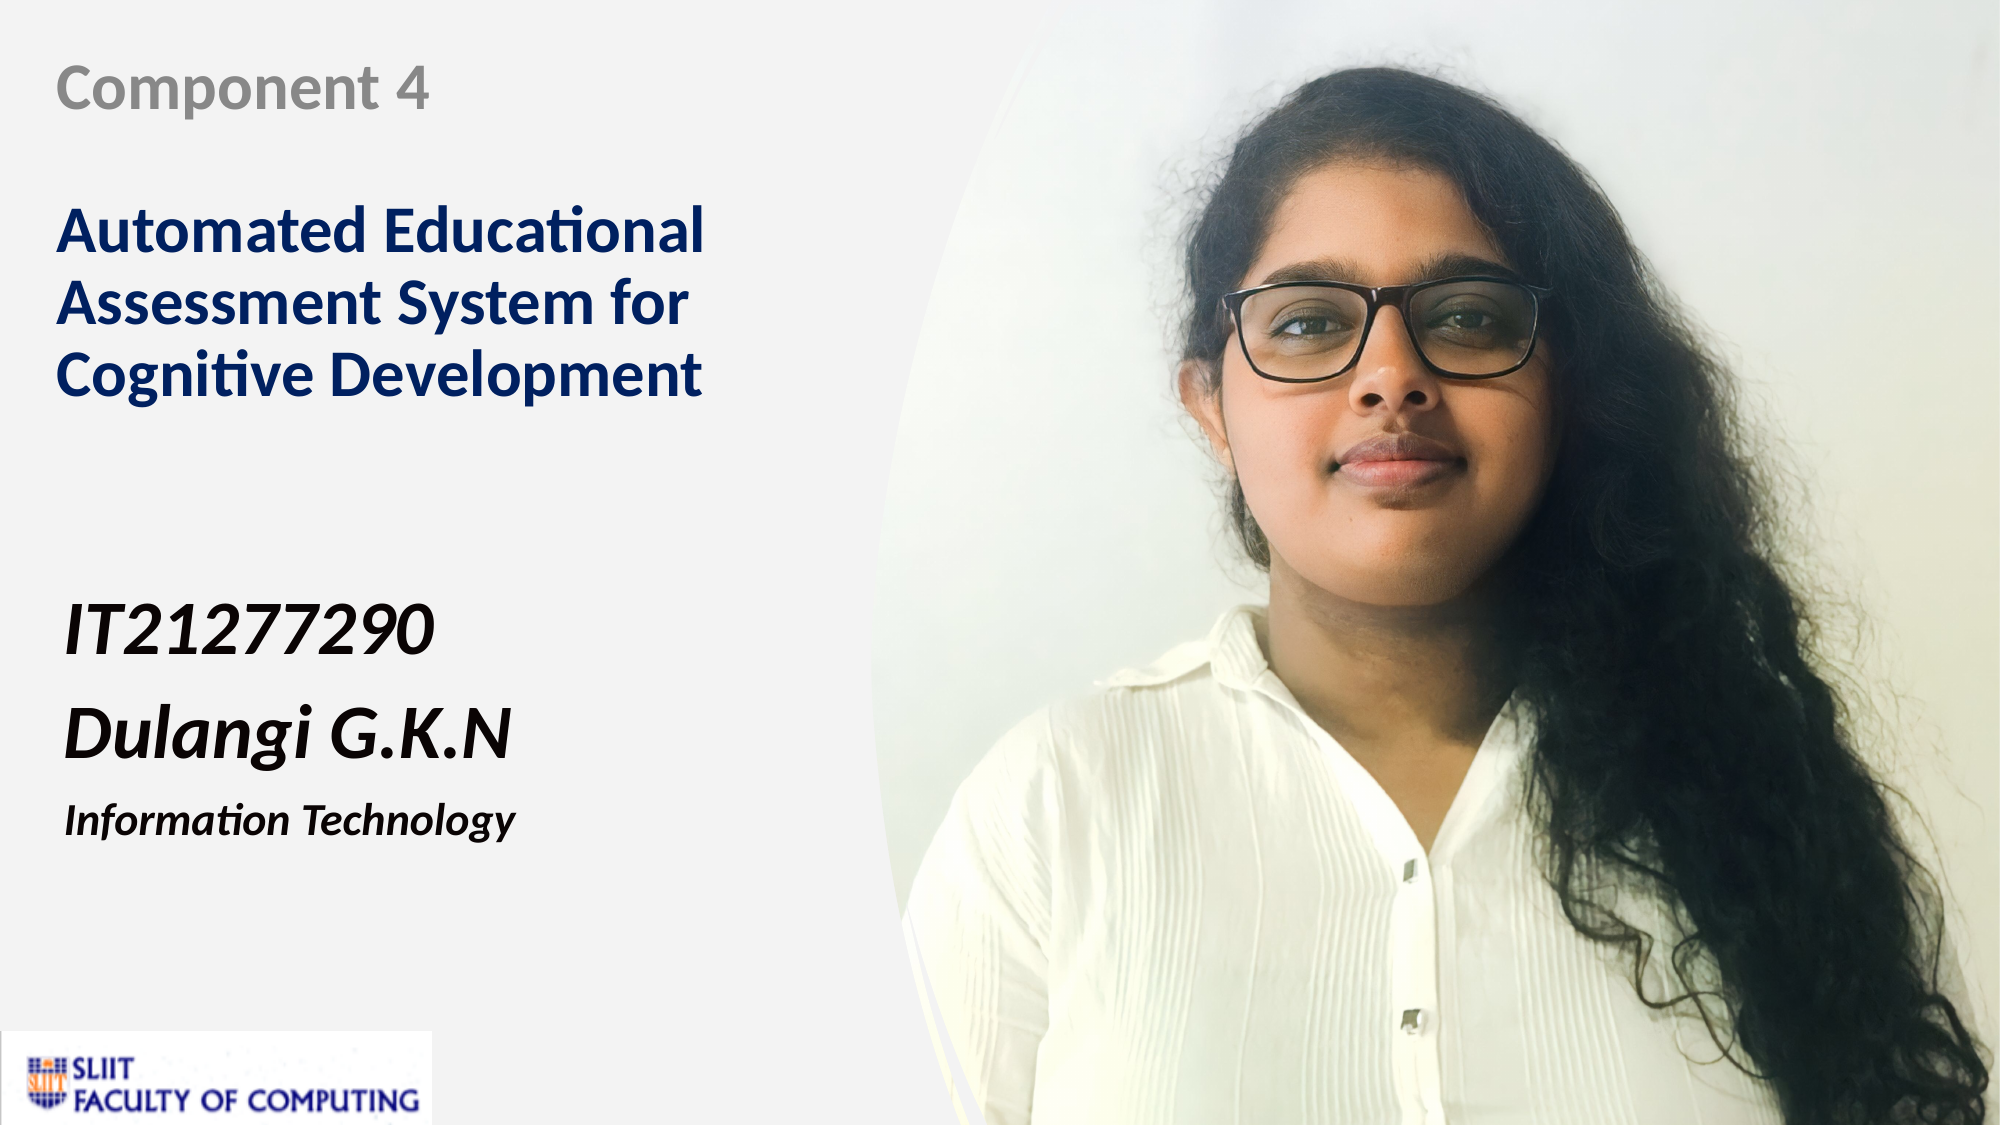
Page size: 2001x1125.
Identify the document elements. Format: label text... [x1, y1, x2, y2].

picture [0, 1031, 432, 1125]
picture [871, 0, 2000, 1125]
list IT21277290 Dulangi G.K.N Information Technology [48, 580, 865, 942]
title Component 4 Automated Educational Assessment System for Cognitive Development [41, 147, 810, 491]
